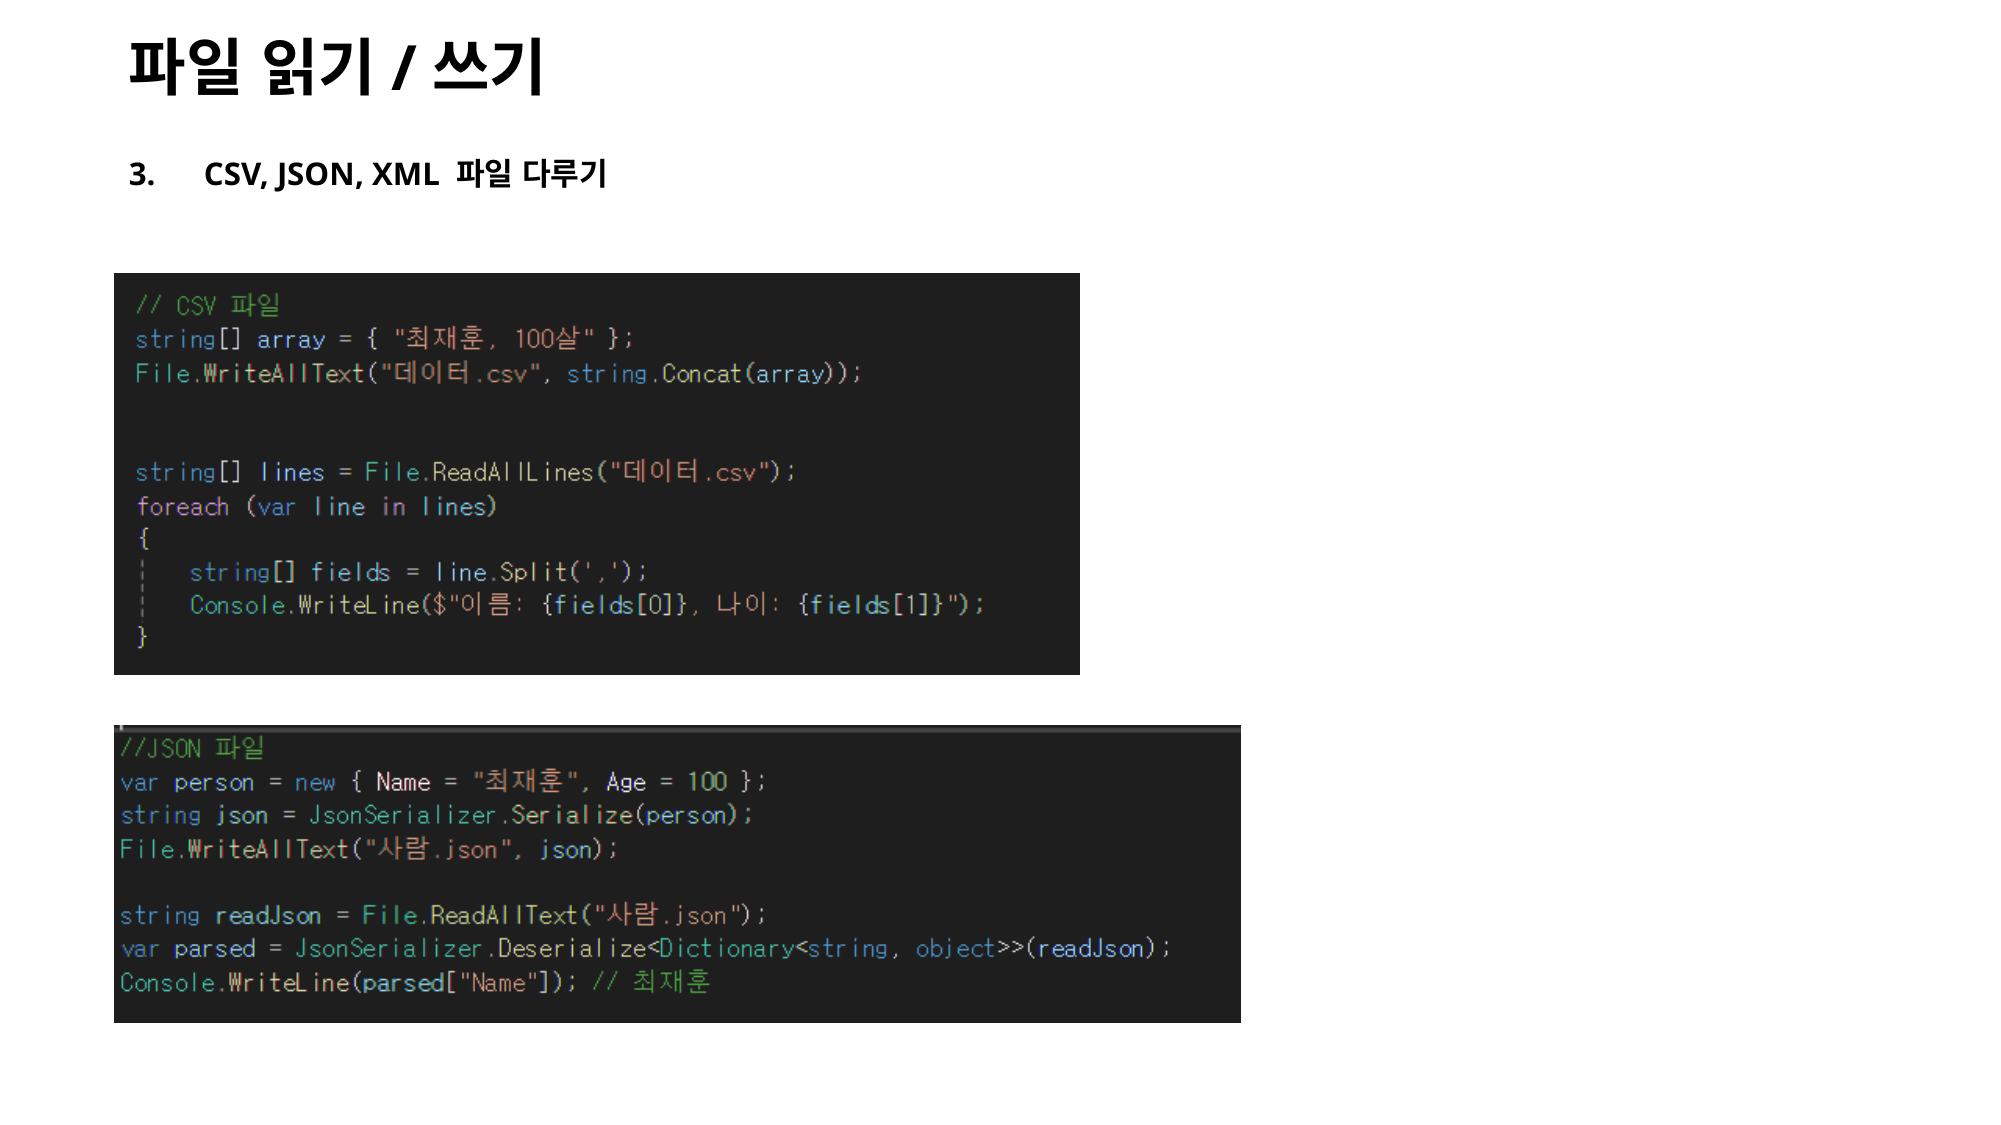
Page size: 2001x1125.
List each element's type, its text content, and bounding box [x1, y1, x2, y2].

text_box 파일 읽기/쓰기 [114, 20, 786, 111]
picture [113, 272, 1081, 676]
text_box CSV, JSON, XML 파일 다루기 [114, 146, 1965, 199]
picture [113, 724, 1242, 1023]
